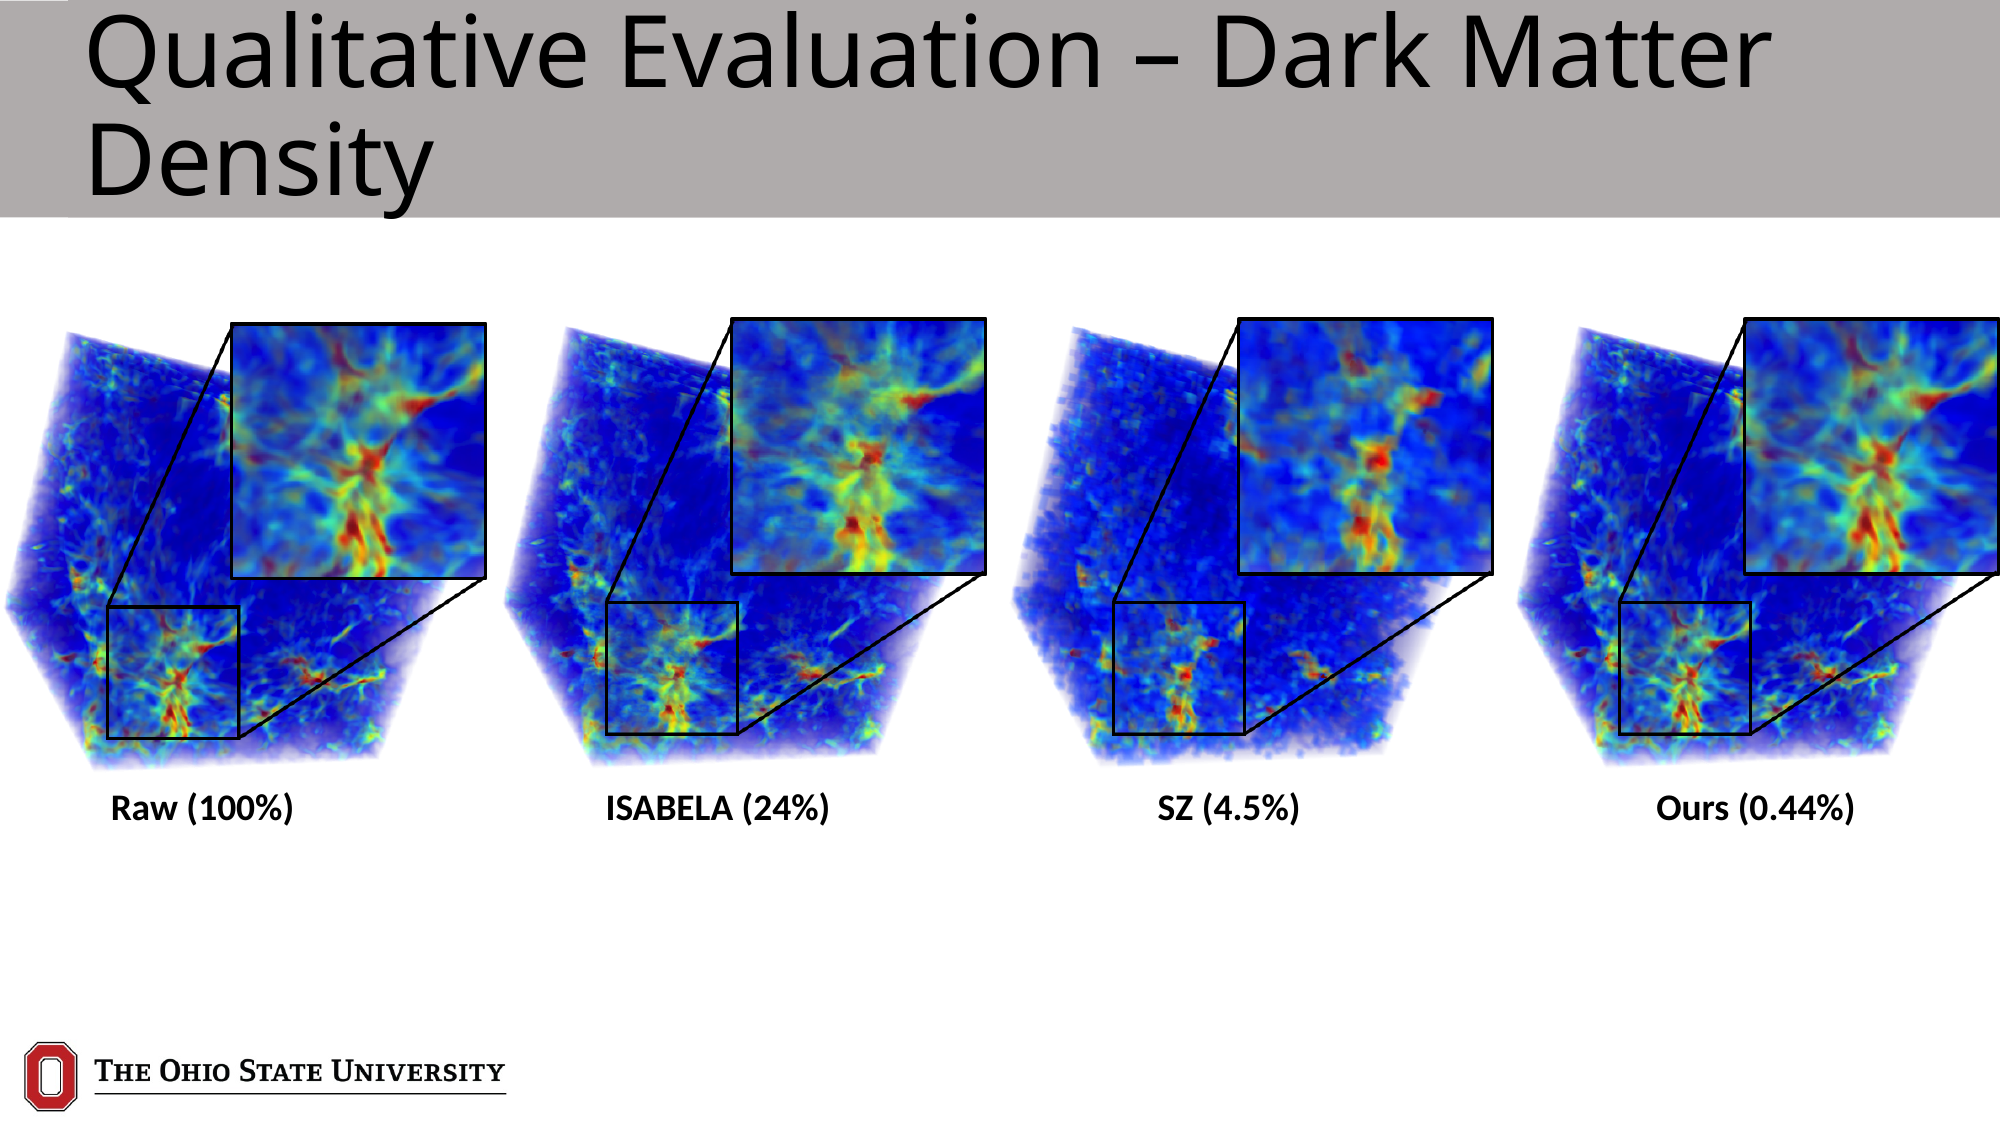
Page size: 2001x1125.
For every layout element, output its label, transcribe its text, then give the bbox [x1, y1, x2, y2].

text_box Raw (100%) [30, 780, 375, 881]
picture [499, 317, 987, 776]
picture [1512, 317, 2000, 776]
text_box SZ (4.5%) [1056, 776, 1402, 881]
picture [0, 322, 487, 780]
text_box ISABELA (24%) [545, 776, 891, 881]
title Qualitative Evaluation – Dark Matter Density [68, 0, 2000, 218]
text_box Ours (0.44%) [1583, 776, 1929, 881]
picture [0, 1028, 530, 1125]
picture [1006, 317, 1494, 776]
